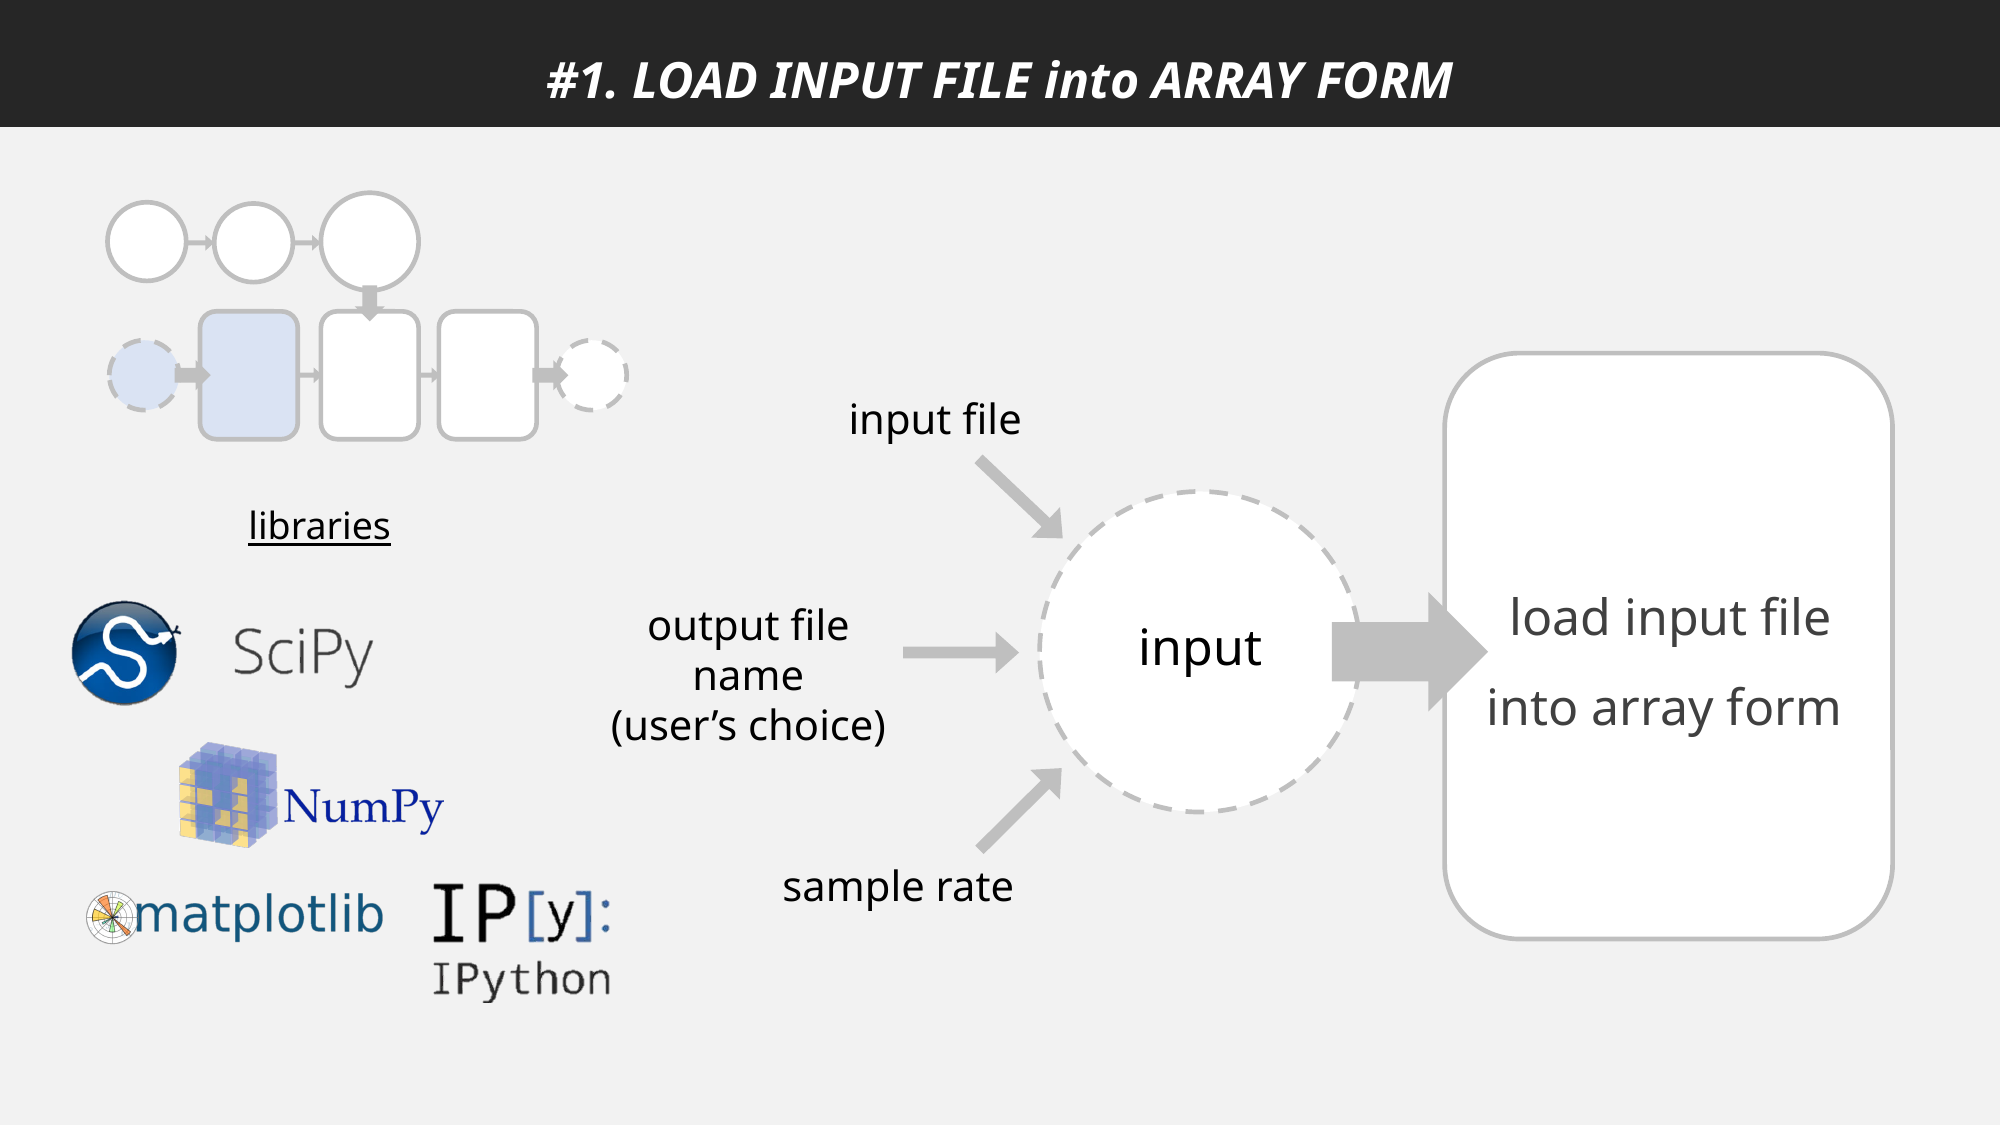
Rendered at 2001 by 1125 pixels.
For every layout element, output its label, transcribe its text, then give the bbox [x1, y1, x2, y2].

picture [422, 874, 619, 1003]
text_box [922, 631, 1020, 674]
text_box [974, 454, 1063, 539]
text_box libraries [233, 495, 645, 555]
text_box load input file into array form [1446, 547, 1895, 743]
text_box [1038, 490, 1359, 814]
picture [179, 742, 444, 848]
picture [71, 887, 402, 948]
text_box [107, 192, 627, 440]
text_box [1443, 352, 1894, 608]
text_box output file name (user’s choice) [575, 591, 922, 756]
text_box [1443, 695, 1894, 941]
picture [63, 595, 379, 713]
text_box sample rate [760, 852, 1037, 918]
text_box [975, 768, 1062, 855]
text_box [1331, 591, 1446, 712]
text_box input file [830, 385, 1040, 451]
text_box #1. LOAD INPUT FILE into ARRAY FORM [0, 0, 2000, 128]
text_box input [1111, 608, 1290, 683]
